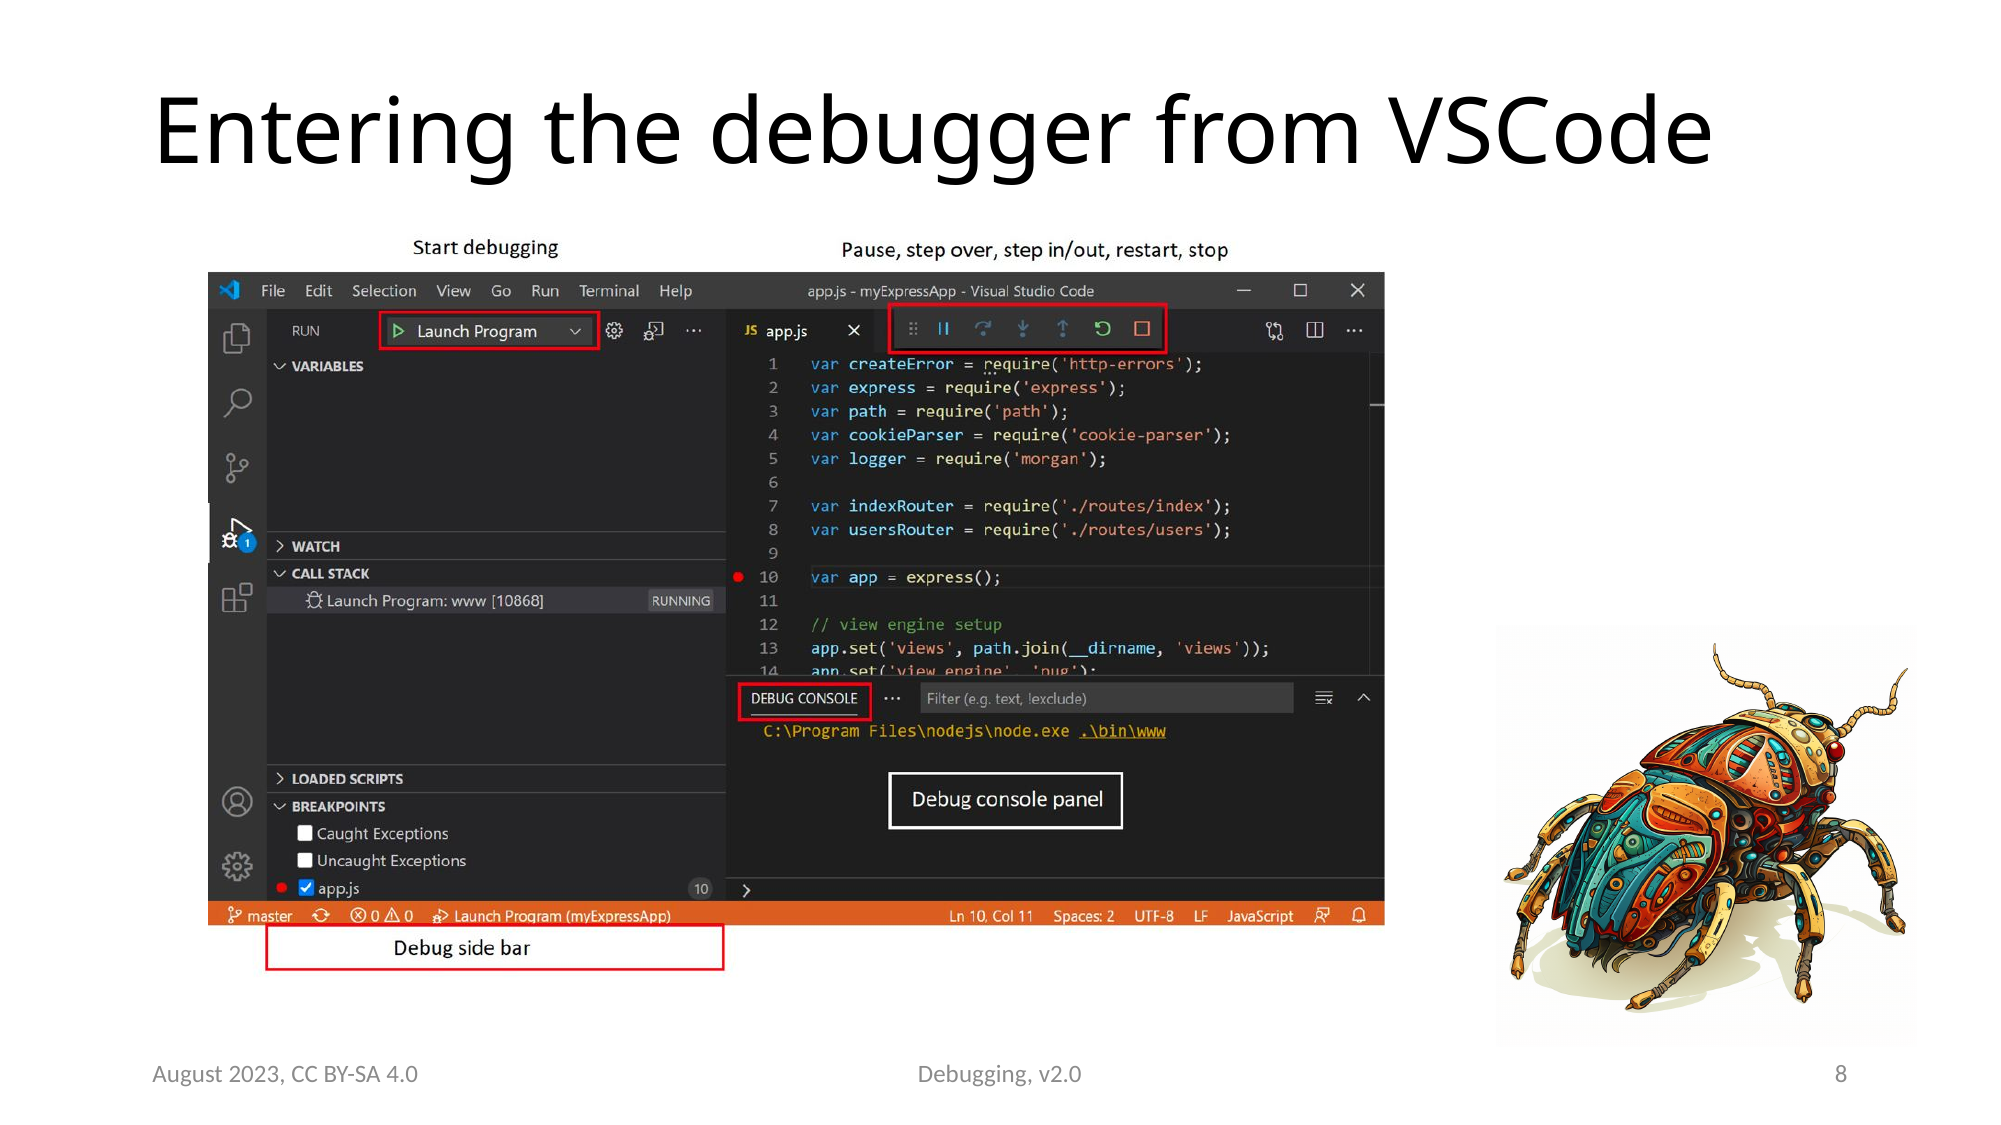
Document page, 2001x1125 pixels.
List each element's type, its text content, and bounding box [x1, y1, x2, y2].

footer Debugging, v2.0 [662, 1042, 1338, 1103]
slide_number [137, 1042, 588, 1103]
picture [1496, 625, 1917, 1047]
slide_number 8 [1412, 1042, 1863, 1103]
title Entering the debugger from VSCode [137, 59, 1863, 209]
picture [208, 196, 1385, 980]
